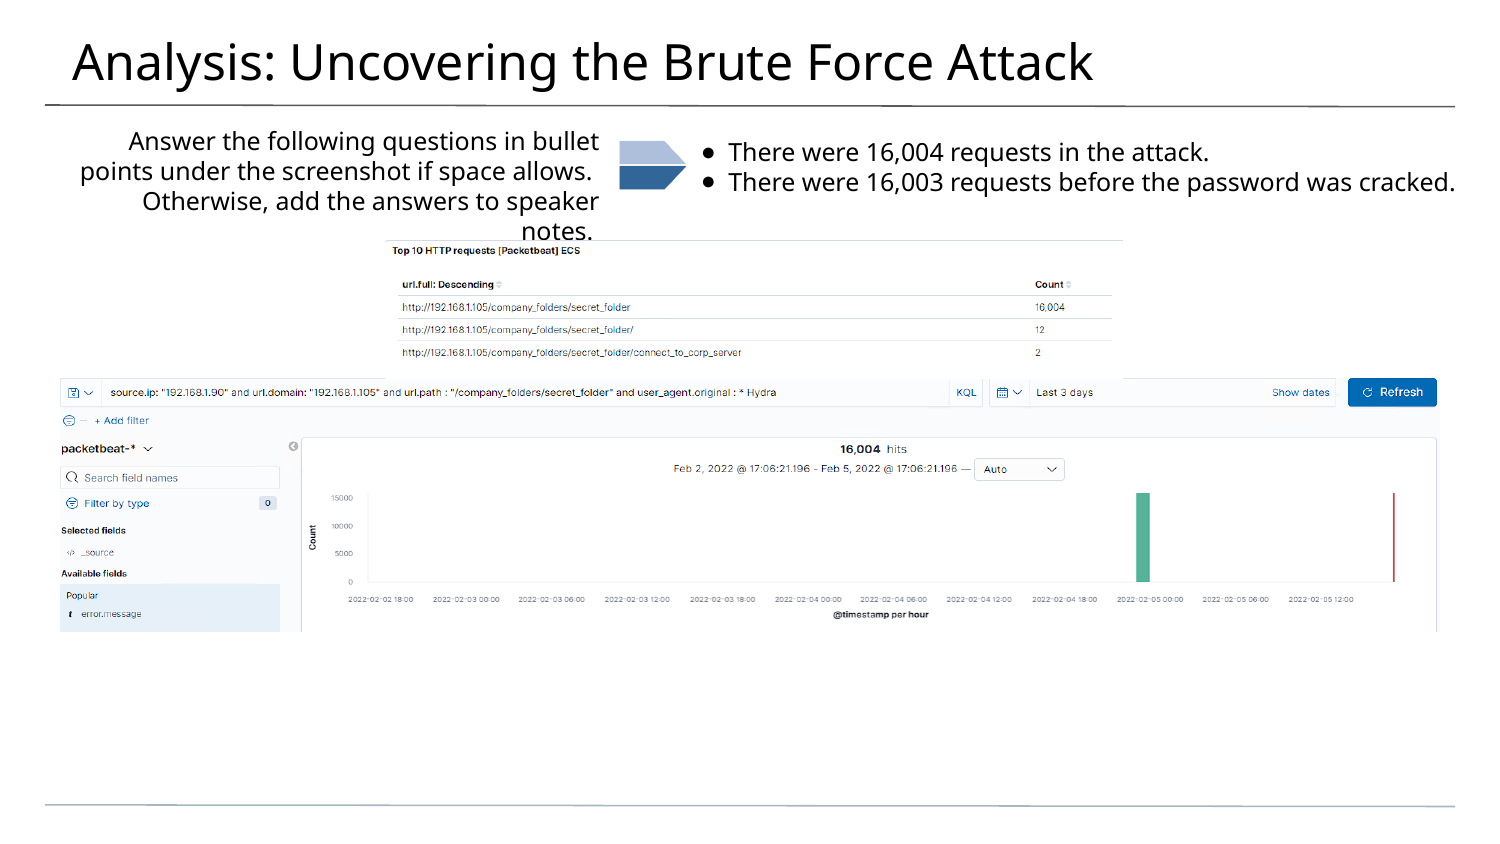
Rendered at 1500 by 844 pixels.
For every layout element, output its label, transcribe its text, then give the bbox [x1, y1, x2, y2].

subtitle Answer the following questions in bullet points under the screenshot if space allows. Otherwise, add the answers to speaker notes. [0, 110, 675, 320]
title Analysis: Uncovering the Brute Force Attack [0, 0, 1500, 88]
picture [59, 240, 1440, 633]
subtitle There were 16,004 requests in the attack. There were 16,003 requests before the password was cracked. [600, 121, 1500, 281]
picture [616, 136, 687, 192]
